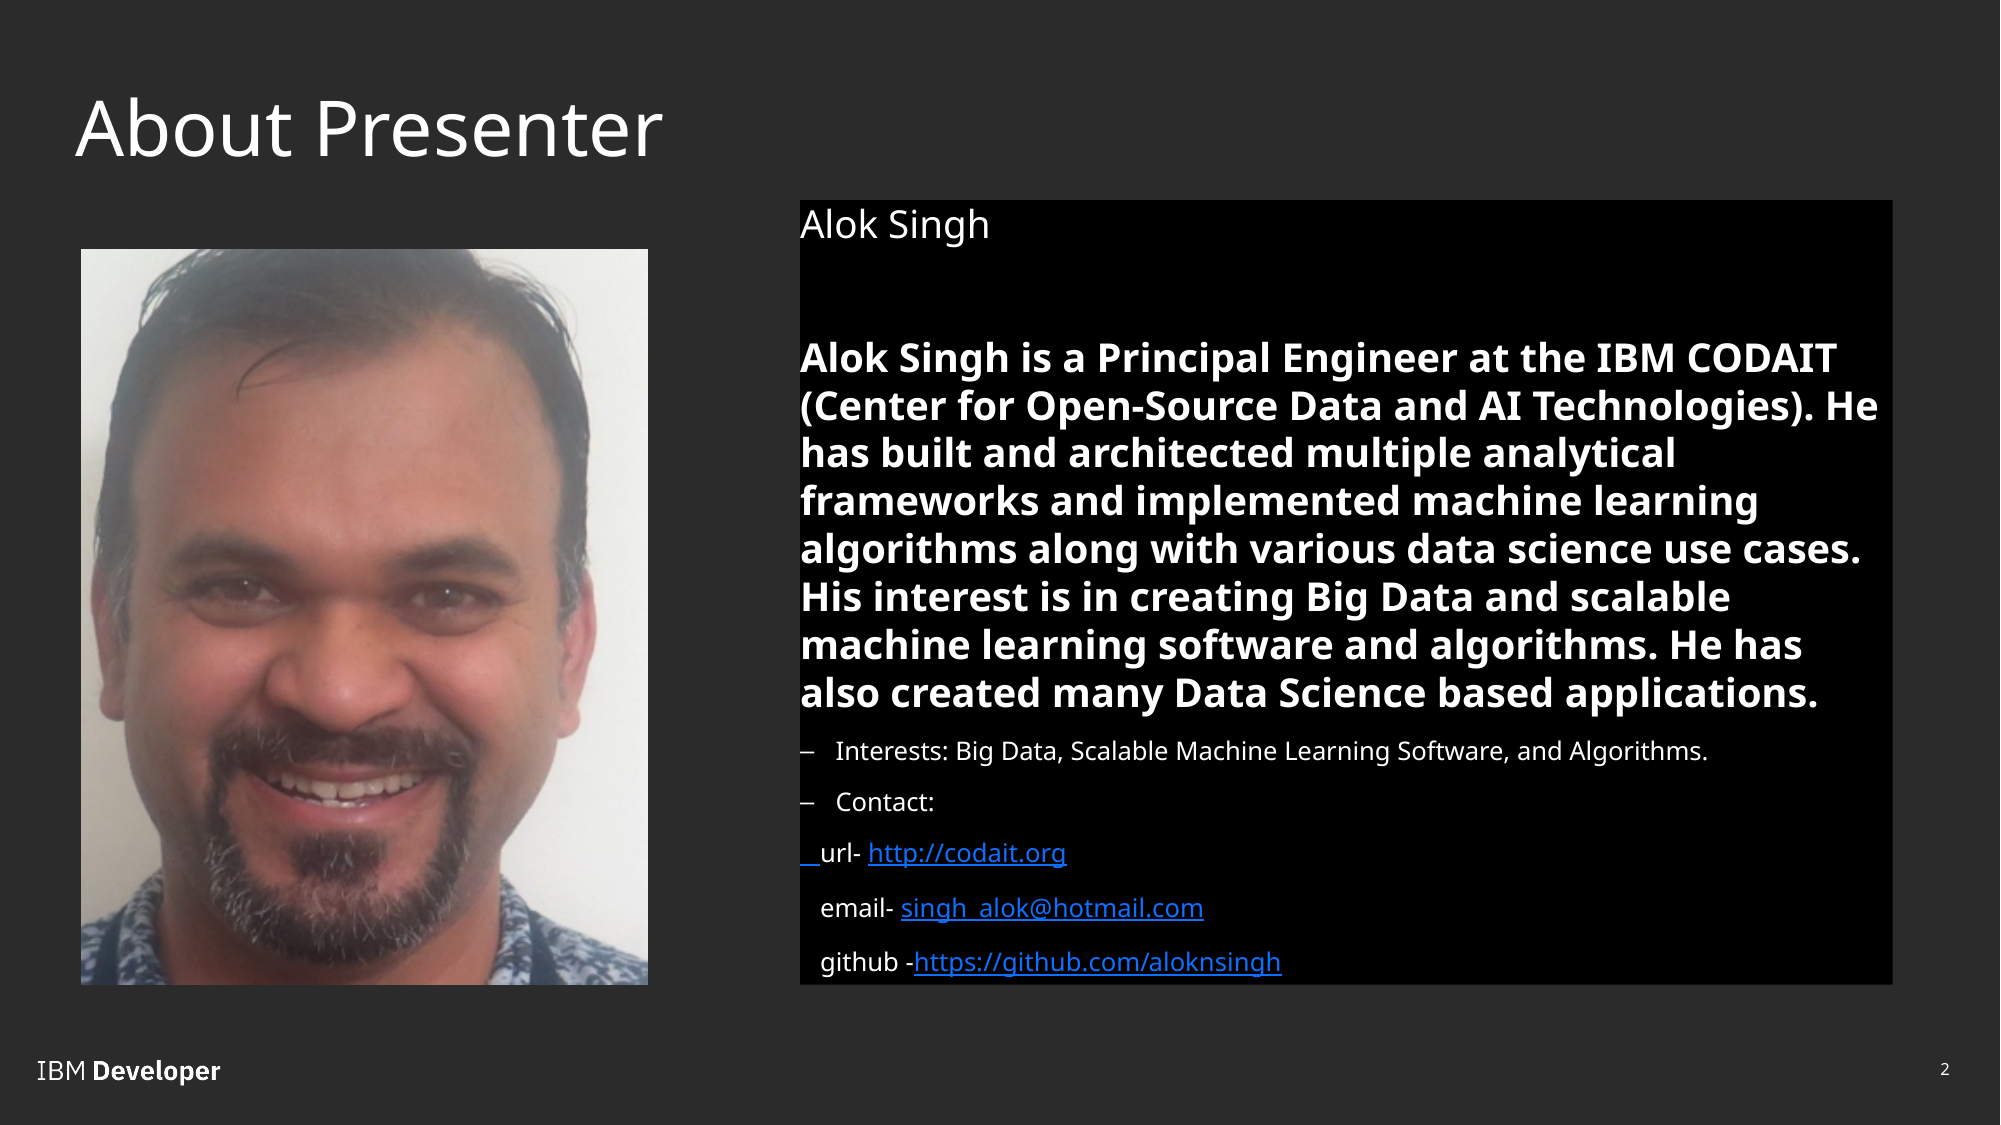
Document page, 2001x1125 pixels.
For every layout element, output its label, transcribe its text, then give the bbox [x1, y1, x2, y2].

list Alok Singh Alok Singh is a Principal Engineer at the IBM CODAIT (Center for Open-Source Data and AI Technologies). He has built and architected multiple analytical frameworks and implemented machine learning algorithms along with various data science use cases. His interest is in creating Big Data and scalable machine learning software and algorithms. He has also created many Data Science based applications. Interests: Big Data, Scalable Machine Learning Software, and Algorithms. Contact: url- http://codait.org email- singh_alok@hotmail.com github -https://github.com/aloknsingh [800, 200, 1893, 985]
slide_number 2 [1500, 1055, 1950, 1086]
title About Presenter [75, 90, 772, 364]
picture [80, 249, 648, 985]
picture [0, 1023, 258, 1118]
